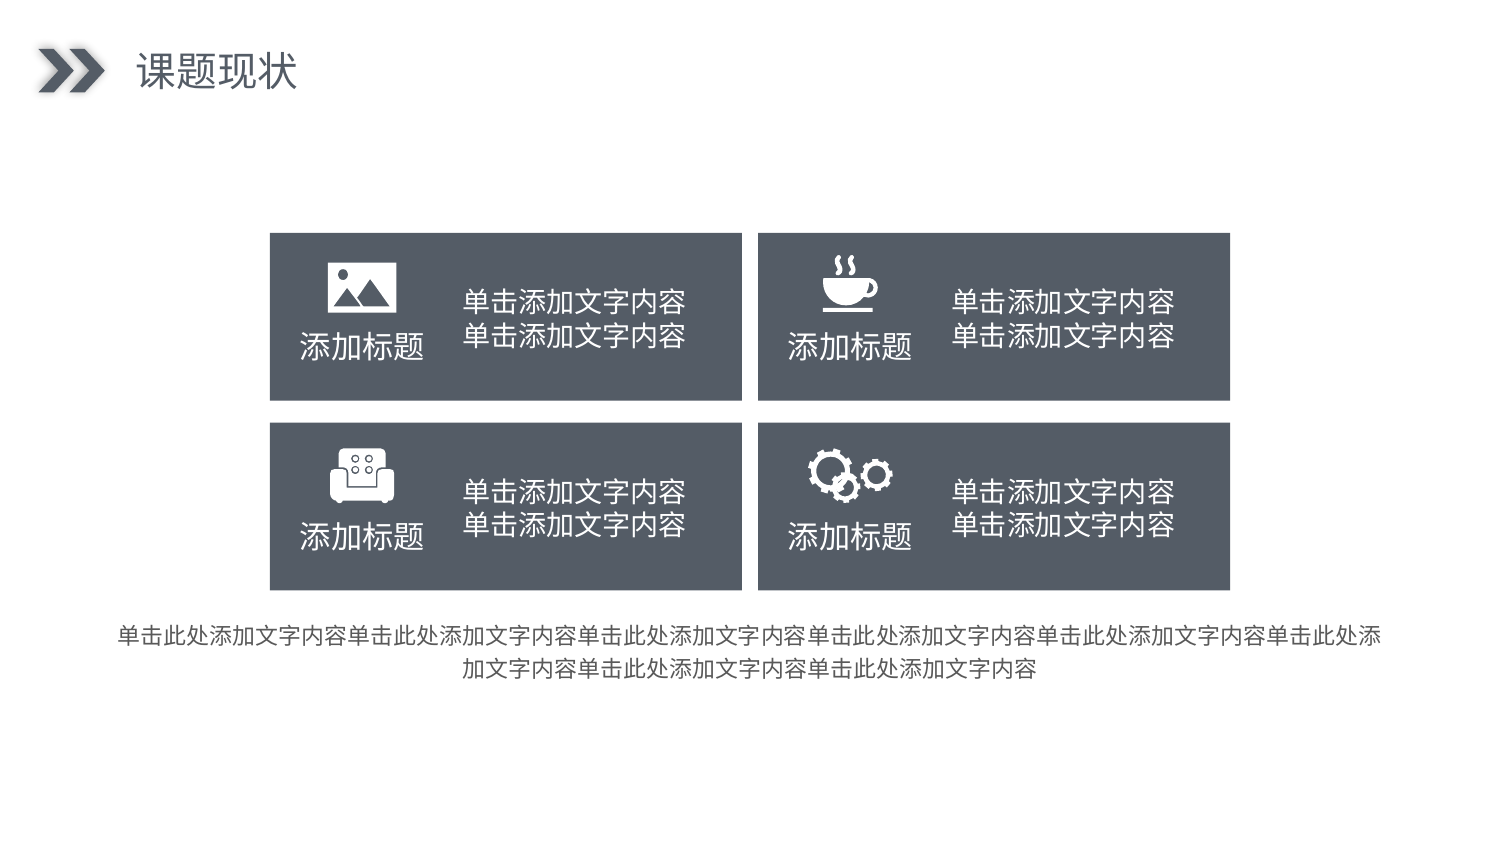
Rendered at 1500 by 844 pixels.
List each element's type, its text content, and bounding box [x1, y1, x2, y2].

text_box 课题现状 [120, 38, 314, 102]
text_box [757, 232, 1231, 401]
text_box 单击此处添加文字内容单击此处添加文字内容单击此处添加文字内容单击此处添加文字内容单击此处添加文字内容单击此处添加文字内容单击此处添加文字内容单击此处添加文字内容 [97, 608, 1403, 690]
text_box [269, 232, 743, 401]
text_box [38, 48, 106, 93]
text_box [757, 422, 1231, 591]
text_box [269, 422, 743, 591]
